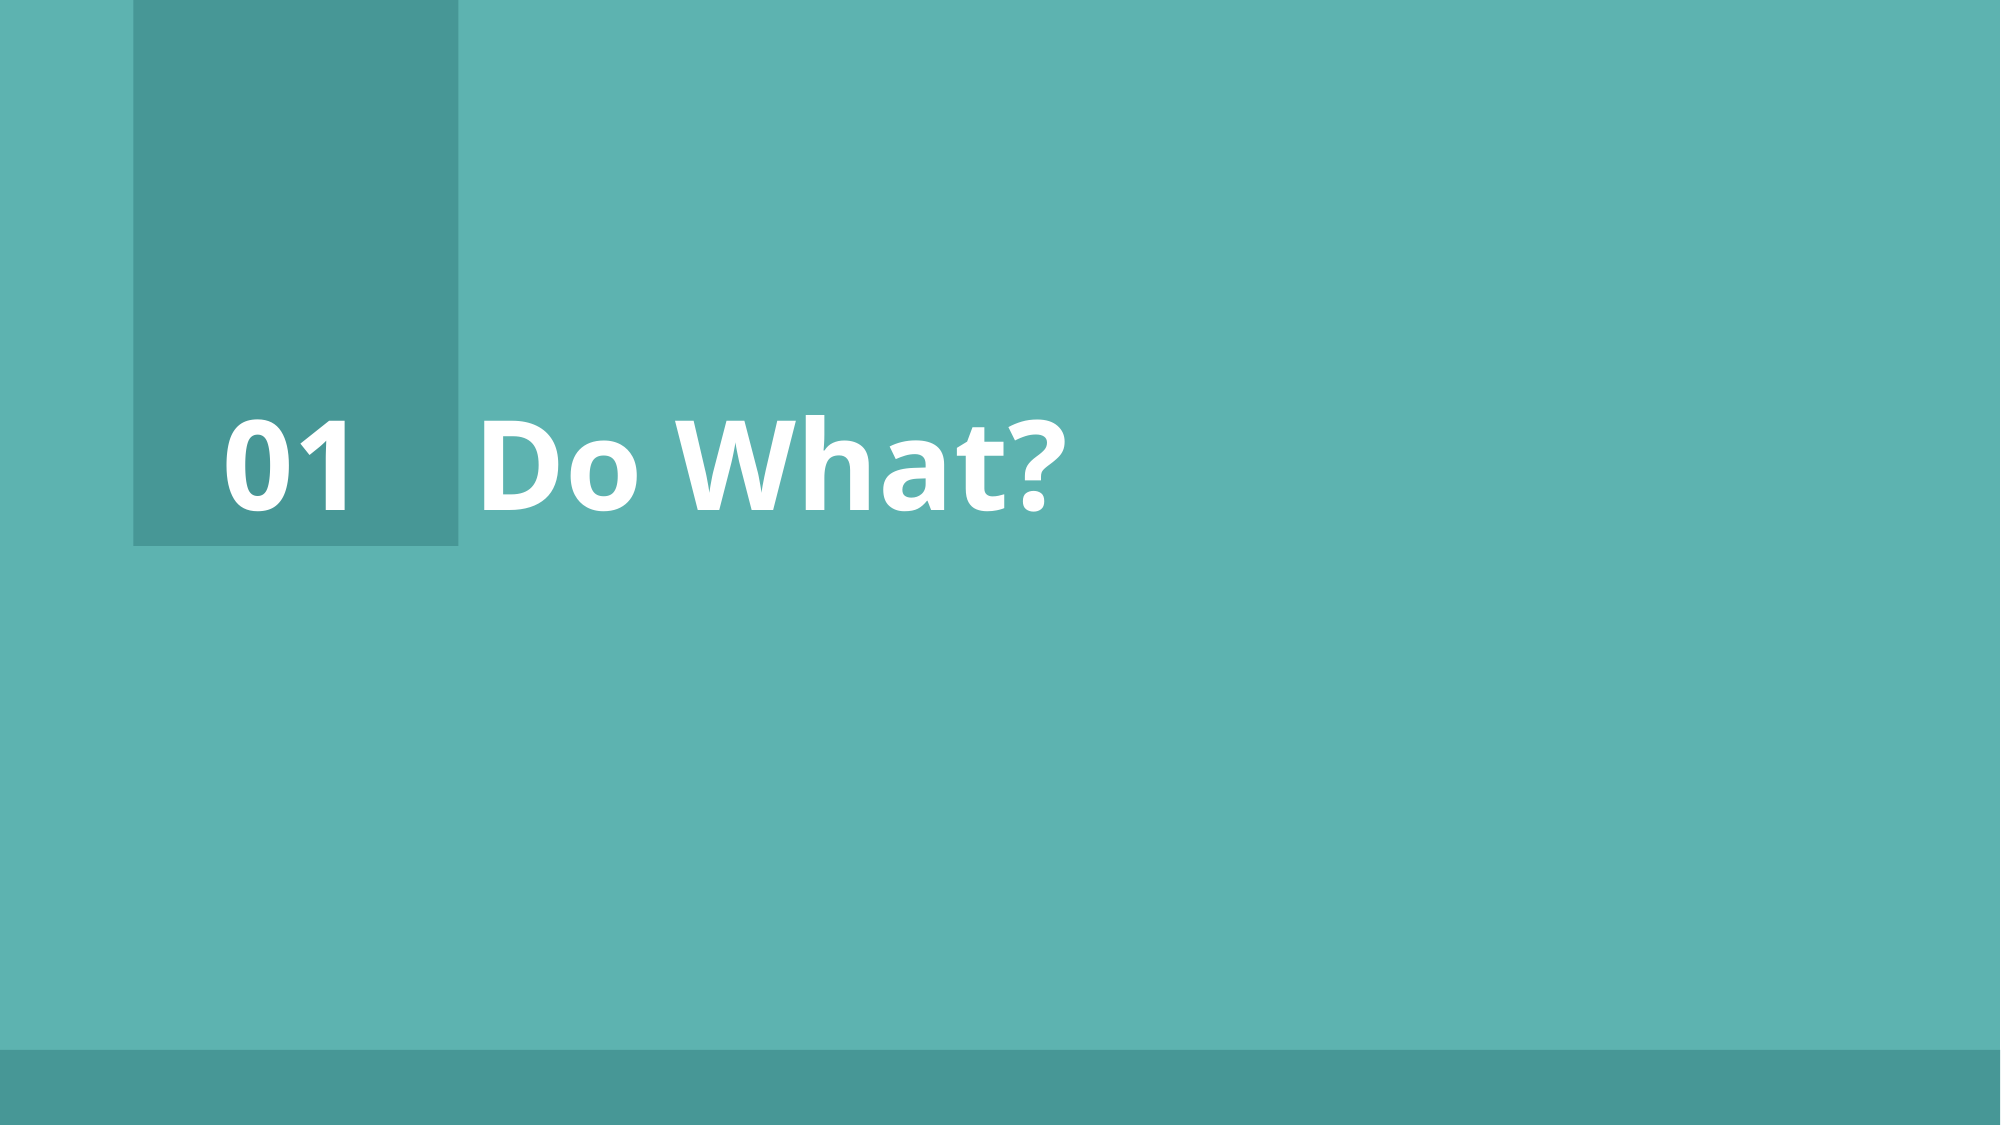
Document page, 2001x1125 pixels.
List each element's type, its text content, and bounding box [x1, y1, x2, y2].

list Do What? [458, 394, 1598, 545]
list 01 [133, 394, 455, 545]
